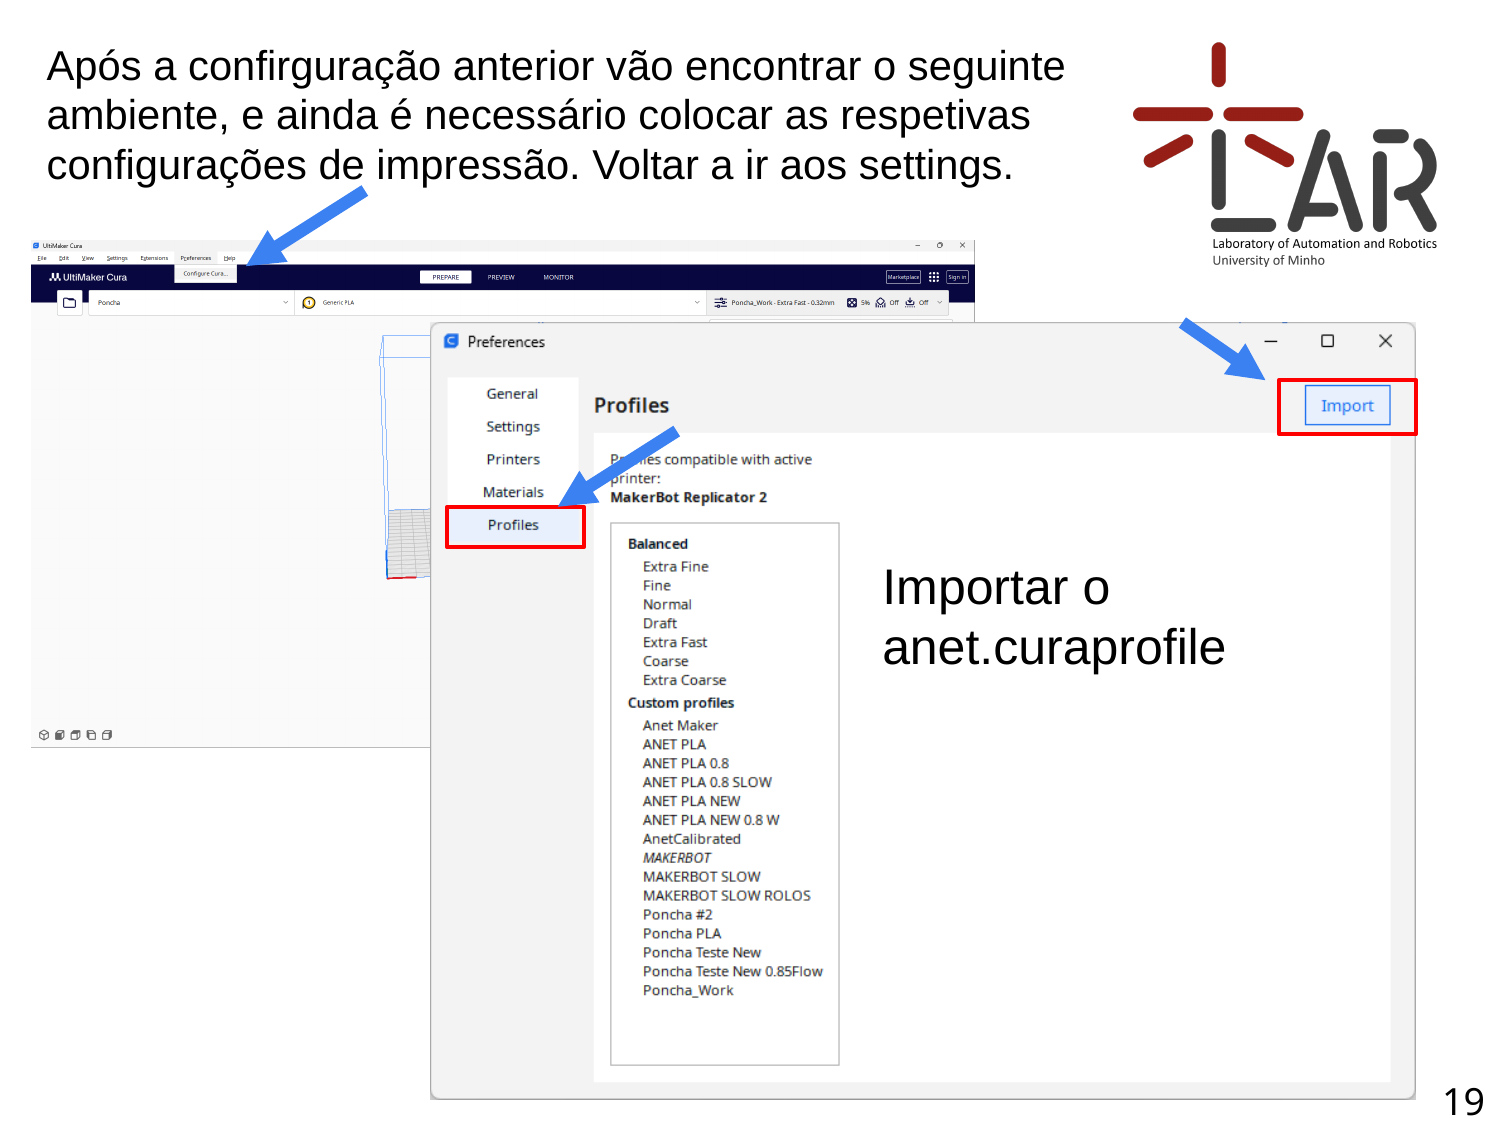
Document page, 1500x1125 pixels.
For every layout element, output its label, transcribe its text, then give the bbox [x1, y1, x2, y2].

slide_number 19 [1149, 1070, 1500, 1125]
picture [1133, 42, 1437, 267]
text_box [557, 430, 677, 507]
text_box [1182, 322, 1266, 381]
picture [31, 239, 1417, 1101]
title Após a confirguração anterior vão encontrar o seguinte ambiente, e ainda é necessário colocar as respetivas configurações de impressão. Voltar a ir aos settings. [31, 24, 1115, 202]
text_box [245, 190, 366, 267]
